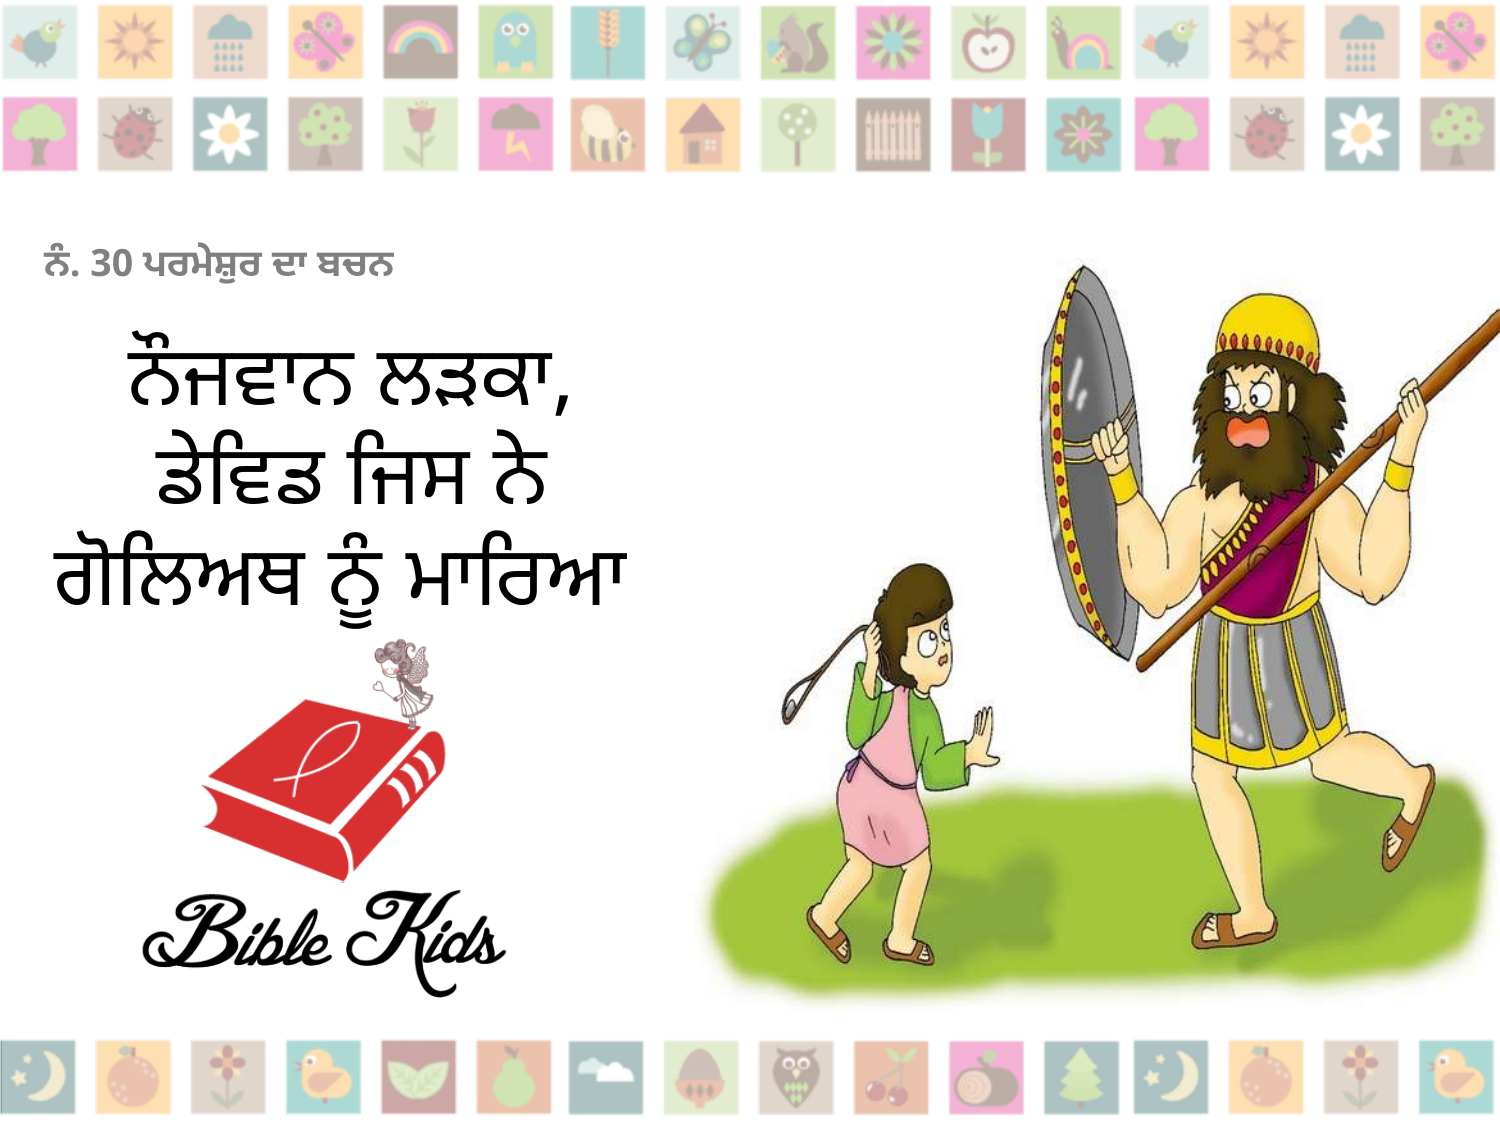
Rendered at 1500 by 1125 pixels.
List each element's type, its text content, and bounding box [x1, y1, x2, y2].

text_box ਨੰ. 30 ਪਰਮੇਸ਼ੁਰ ਦਾ ਬਚਨ [29, 231, 526, 292]
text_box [0, 1028, 1500, 1118]
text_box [0, 3, 1500, 181]
text_box ਨੌਜਵਾਨ ਲੜਕਾ, ਡੇਵਿਡ ਜਿਸ ਨੇ ਗੋਲਿਅਥ ਨੂੰ ਮਾਰਿਆ [29, 314, 661, 730]
picture [117, 600, 544, 1027]
picture [666, 196, 1500, 1013]
